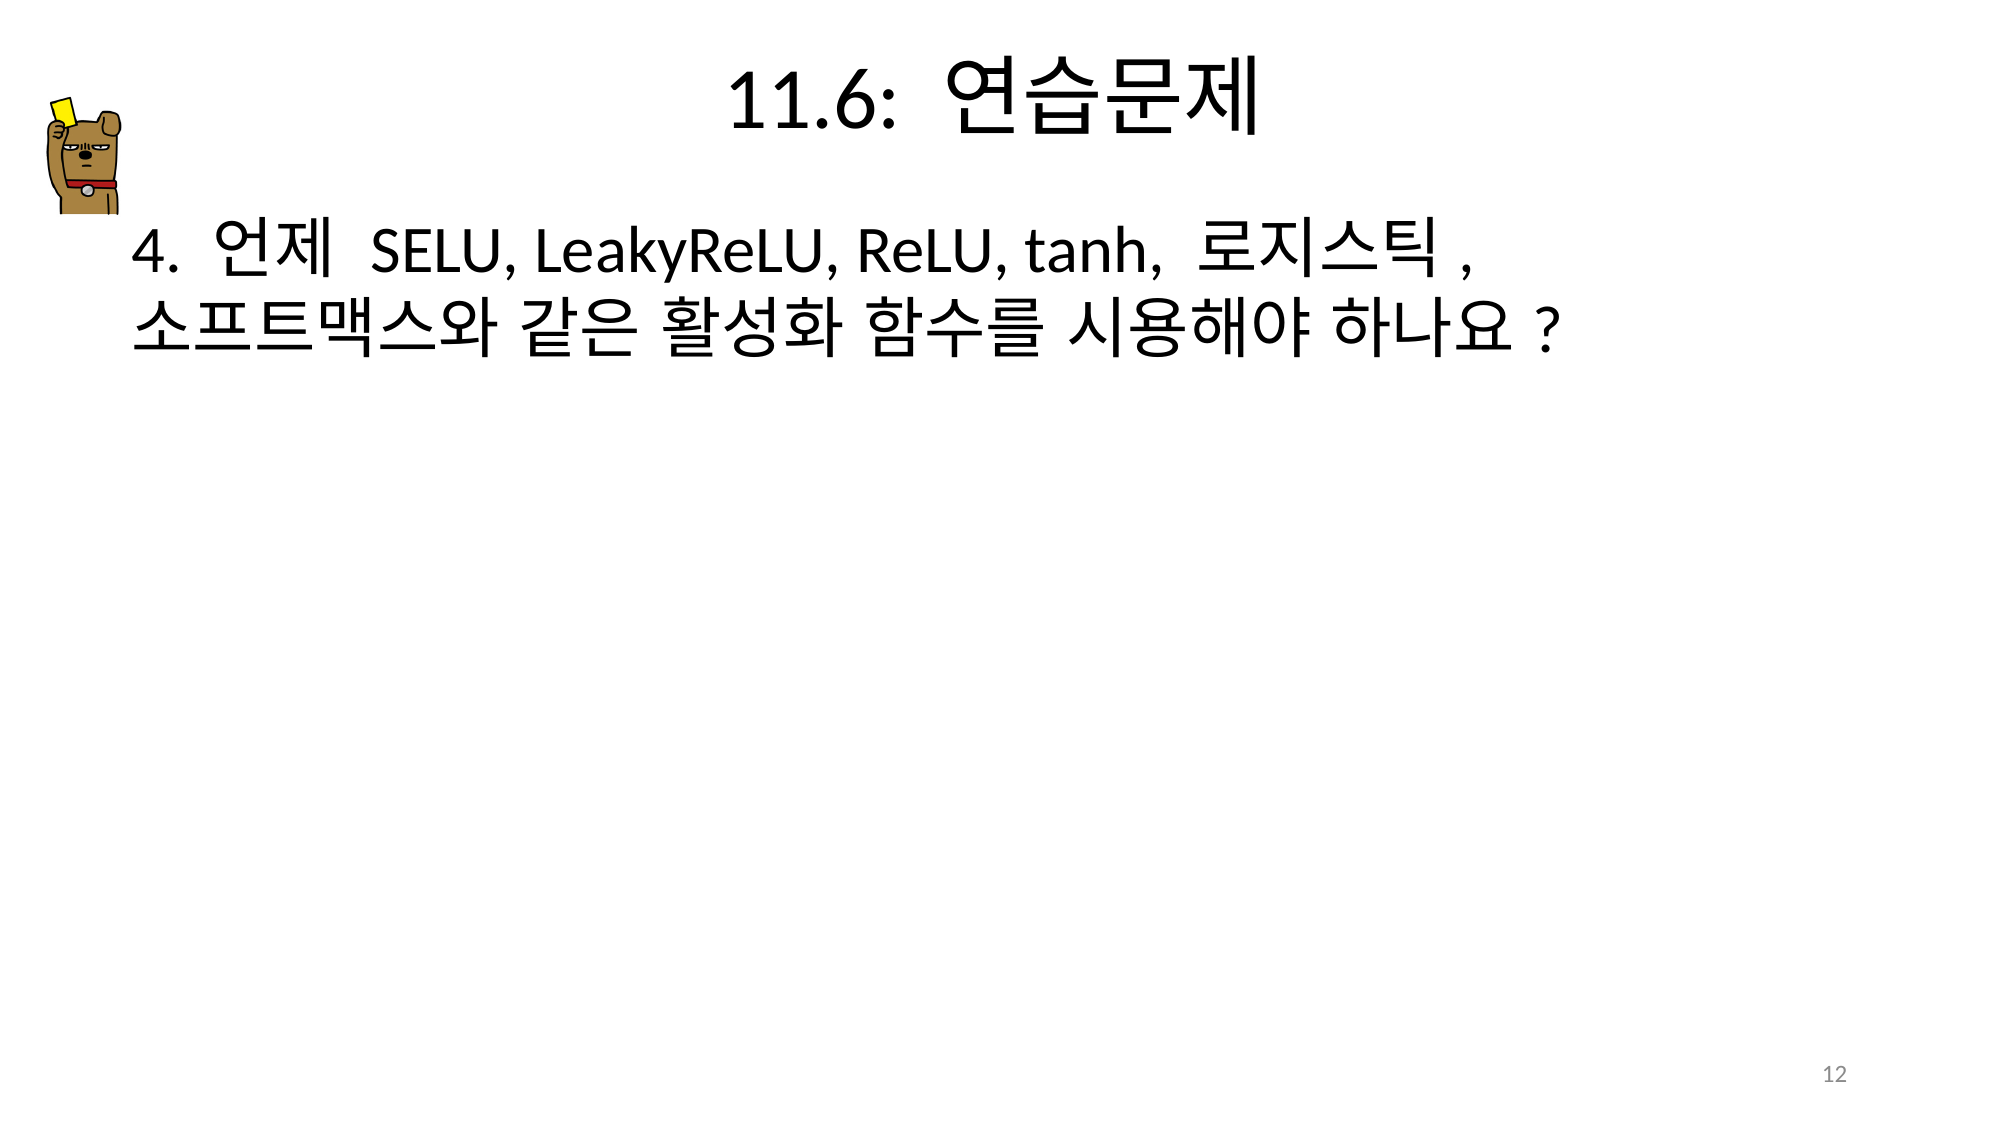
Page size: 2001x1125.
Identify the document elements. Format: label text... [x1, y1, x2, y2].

slide_number 12 [1412, 1042, 1863, 1103]
text_box 11.6: 연습문제 [215, 33, 1773, 154]
picture [39, 94, 128, 218]
text_box 4. 언제 SELU, LeakyReLU, ReLU, tanh, 로지스틱, 소프트맥스와 같은 활성화 함수를 시용해야 하나요? [116, 198, 1873, 374]
